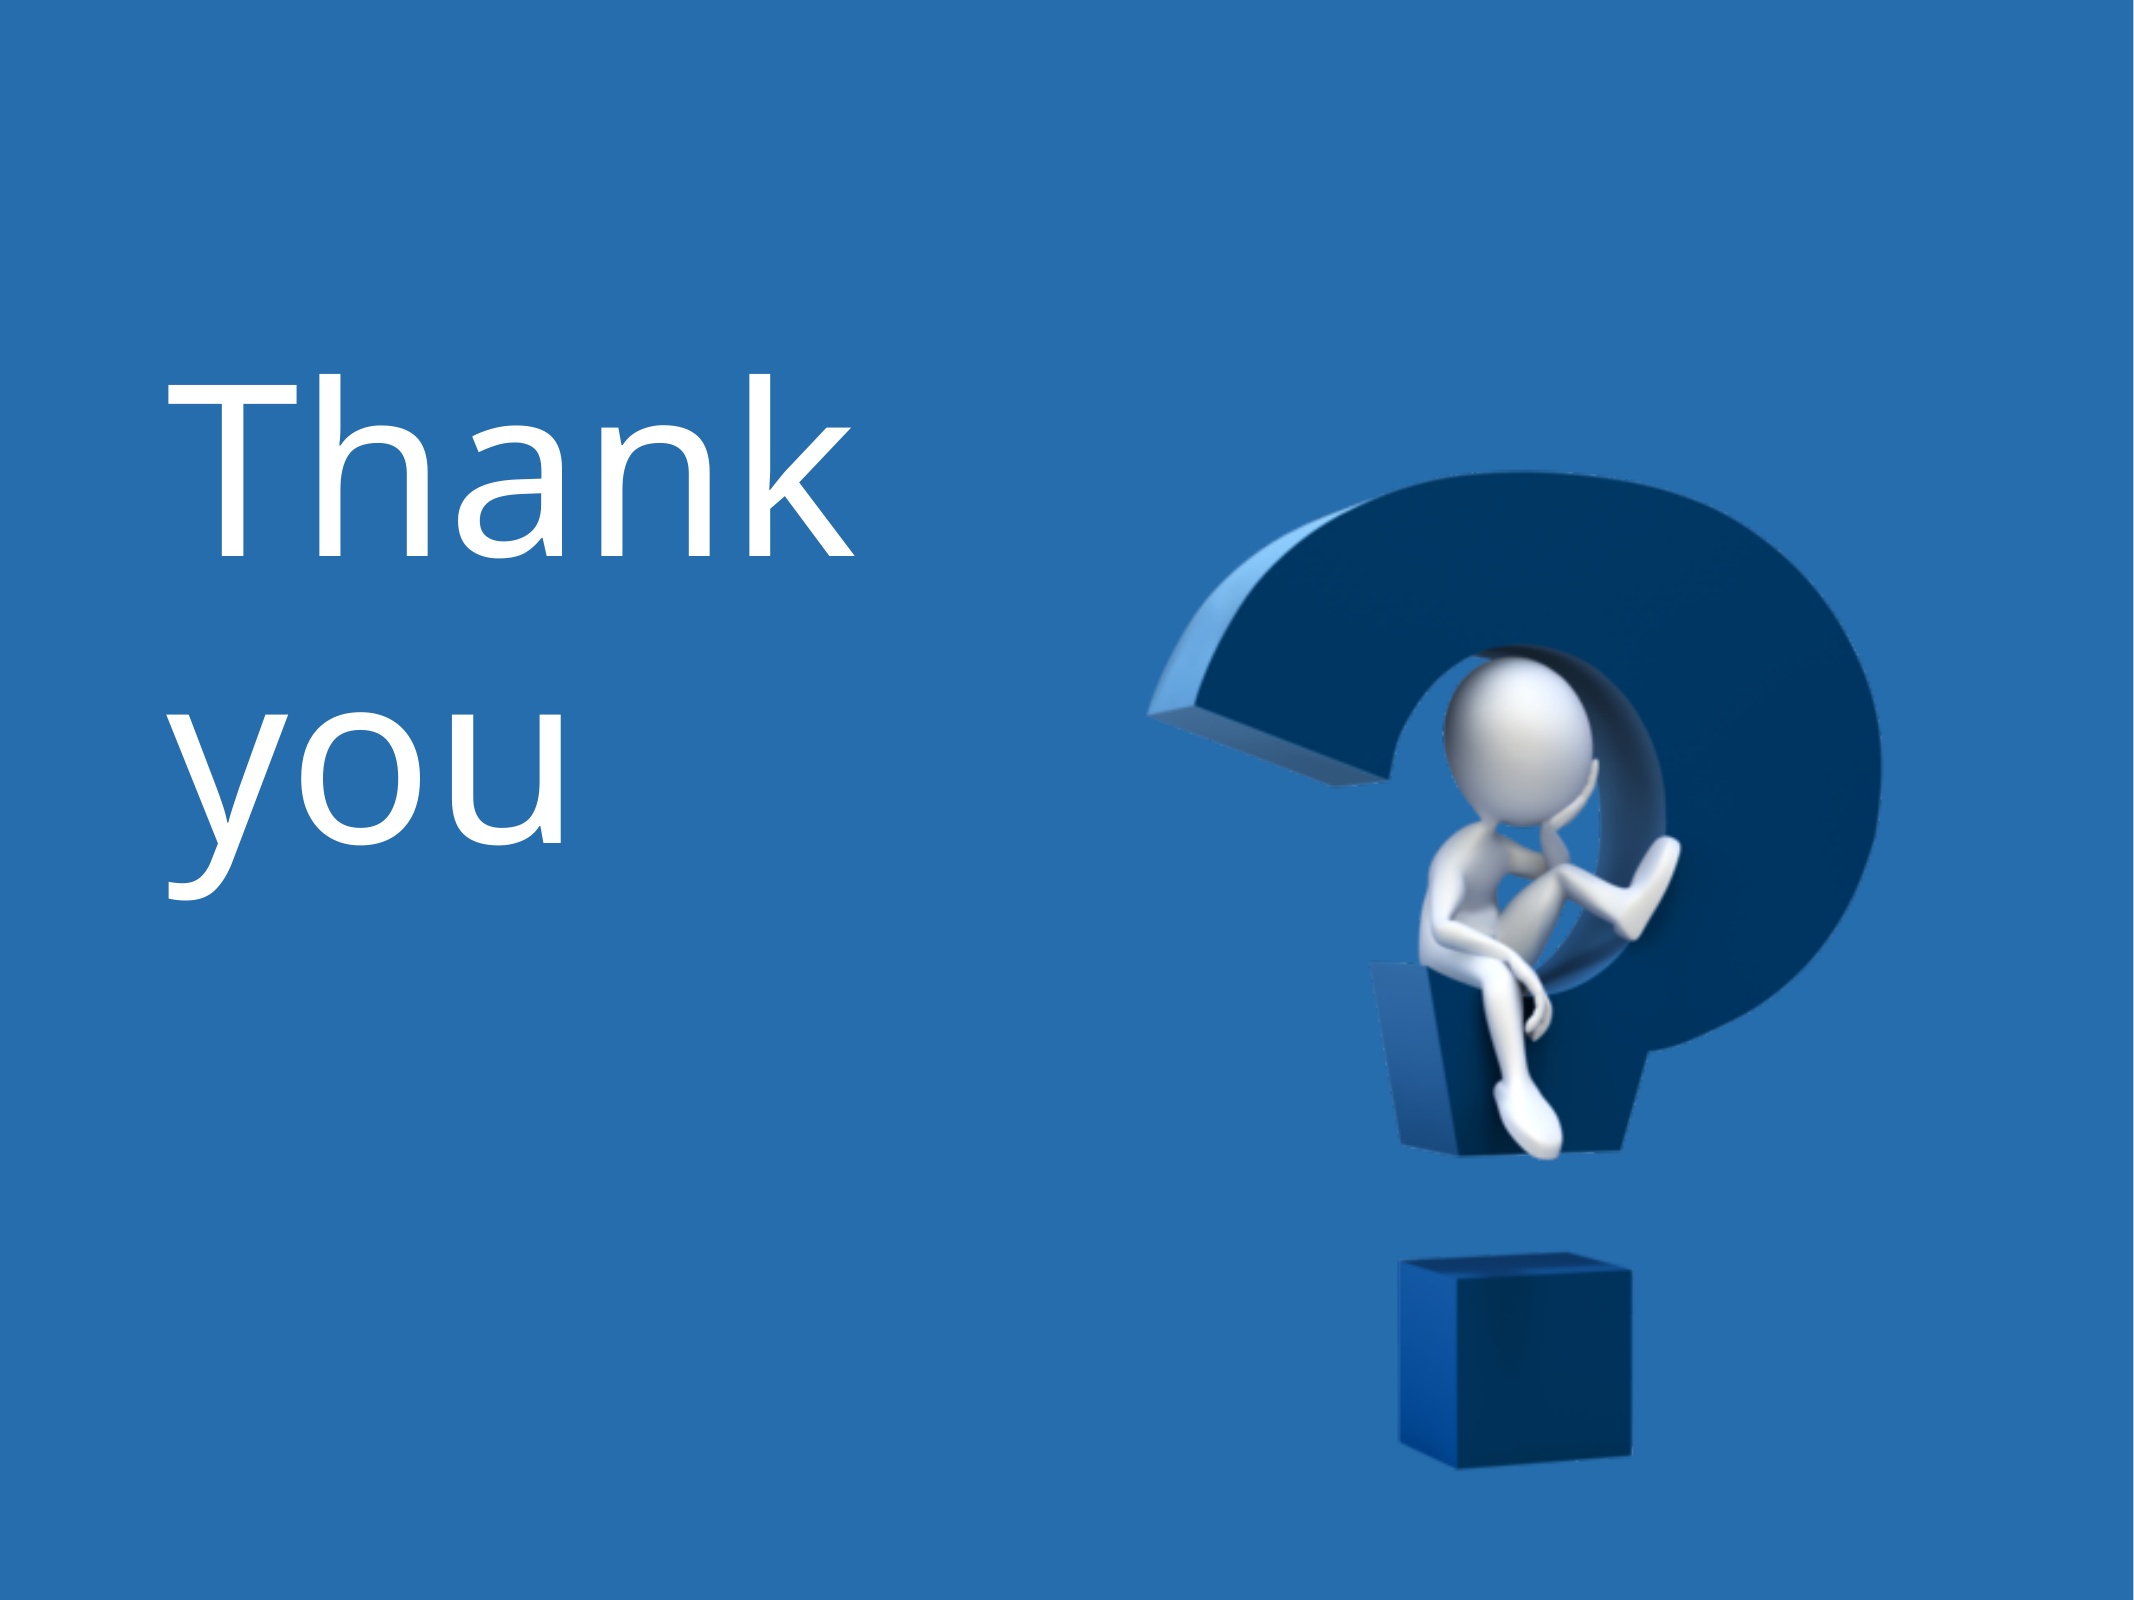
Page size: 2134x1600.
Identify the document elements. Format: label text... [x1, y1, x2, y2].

picture [912, 445, 2024, 1600]
text_box Thank you [145, 305, 1102, 573]
